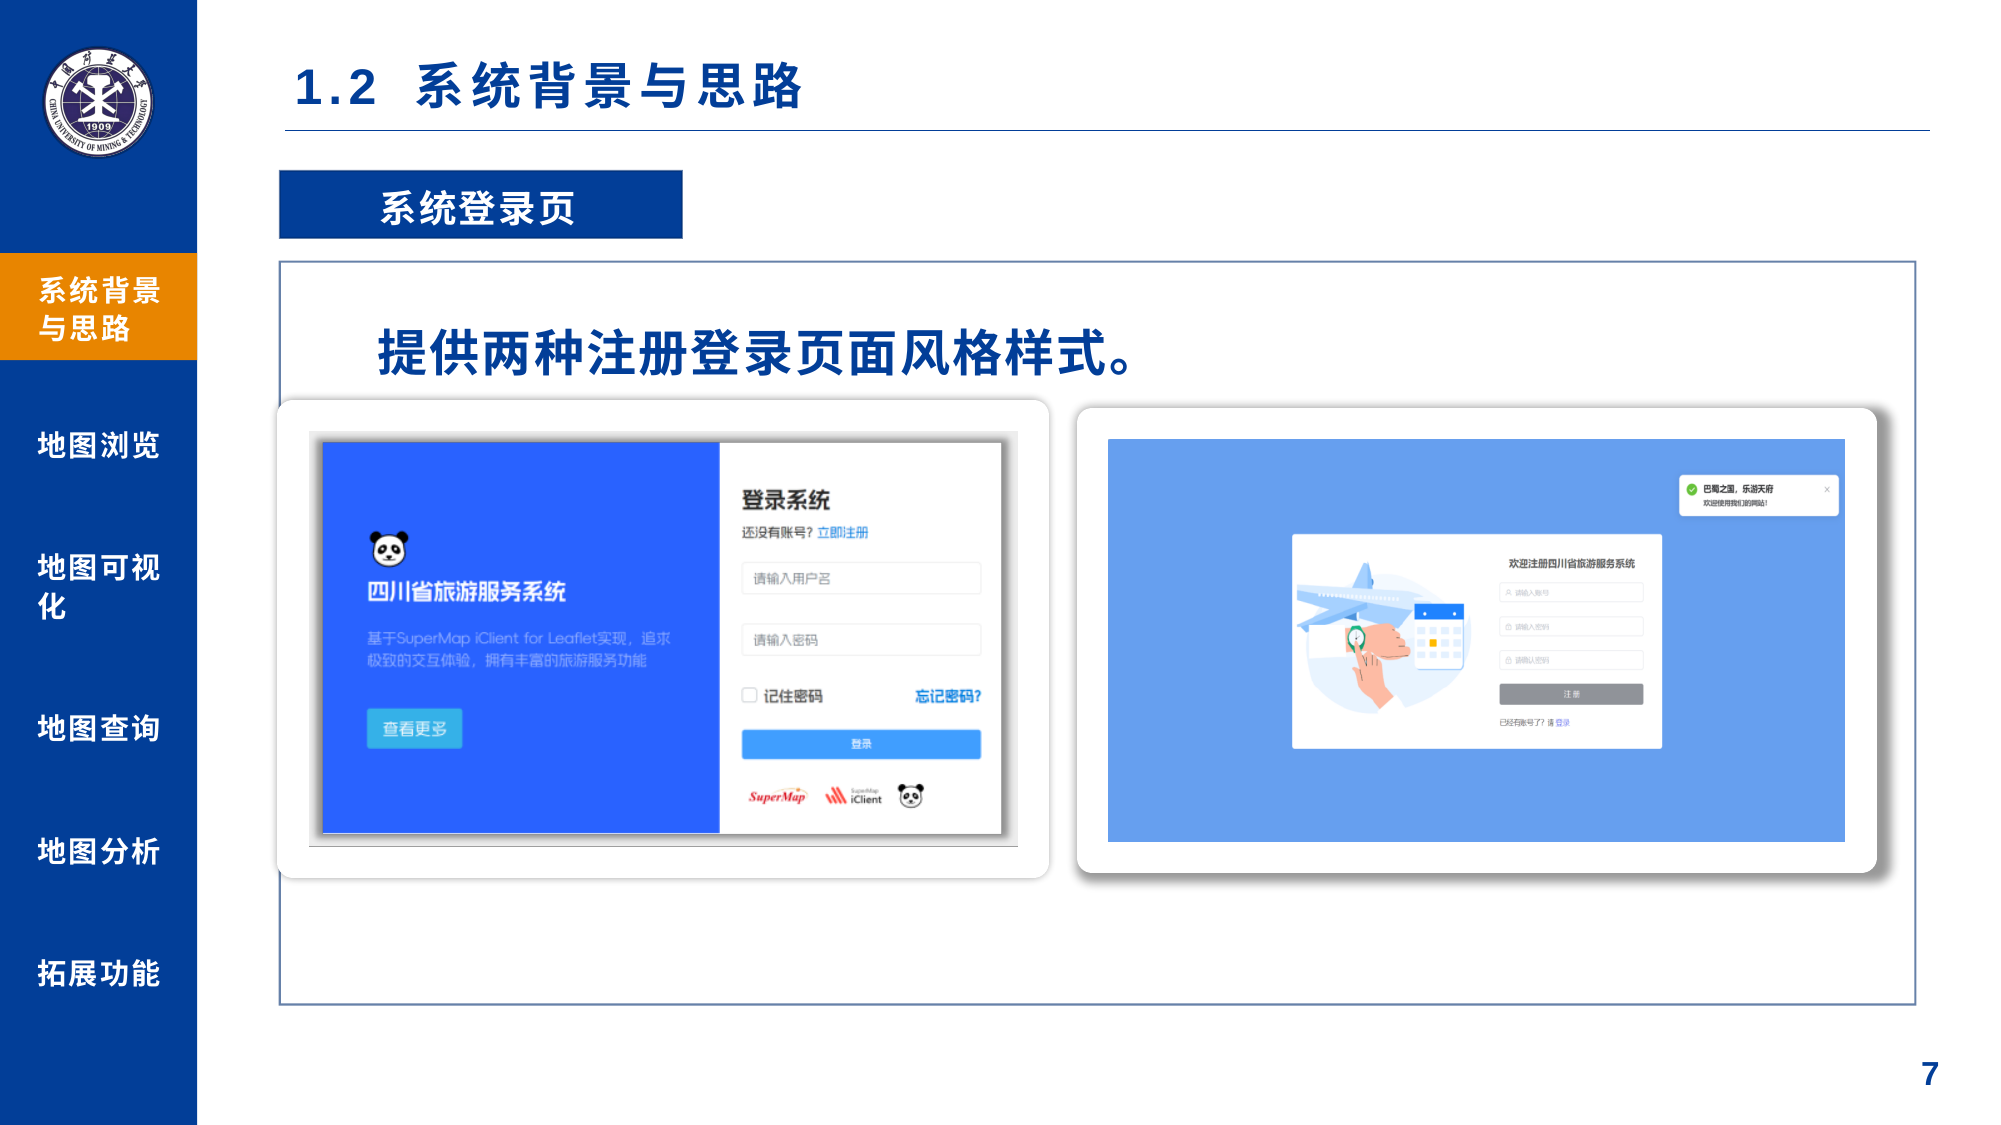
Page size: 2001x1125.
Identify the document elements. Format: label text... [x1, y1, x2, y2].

text_box 地图浏览 [22, 416, 188, 470]
text_box [0, 252, 198, 361]
text_box 7 [1872, 1042, 1989, 1102]
picture [308, 430, 1018, 847]
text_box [42, 46, 154, 158]
text_box 地图可视化 [22, 538, 188, 631]
text_box [0, 361, 198, 1125]
text_box 地图分析 [22, 821, 188, 876]
text_box [0, 0, 198, 252]
text_box [279, 261, 1916, 1006]
text_box 提供两种注册登录页面风格样式。 [362, 302, 1873, 389]
text_box 系统登录页 [308, 177, 647, 238]
picture [1107, 438, 1846, 843]
text_box 1.2 系统背景与思路 [279, 46, 1281, 122]
text_box 拓展功能 [22, 944, 188, 998]
text_box 系统背景与思路 [23, 261, 189, 354]
text_box [279, 170, 683, 239]
text_box 地图查询 [22, 699, 188, 753]
